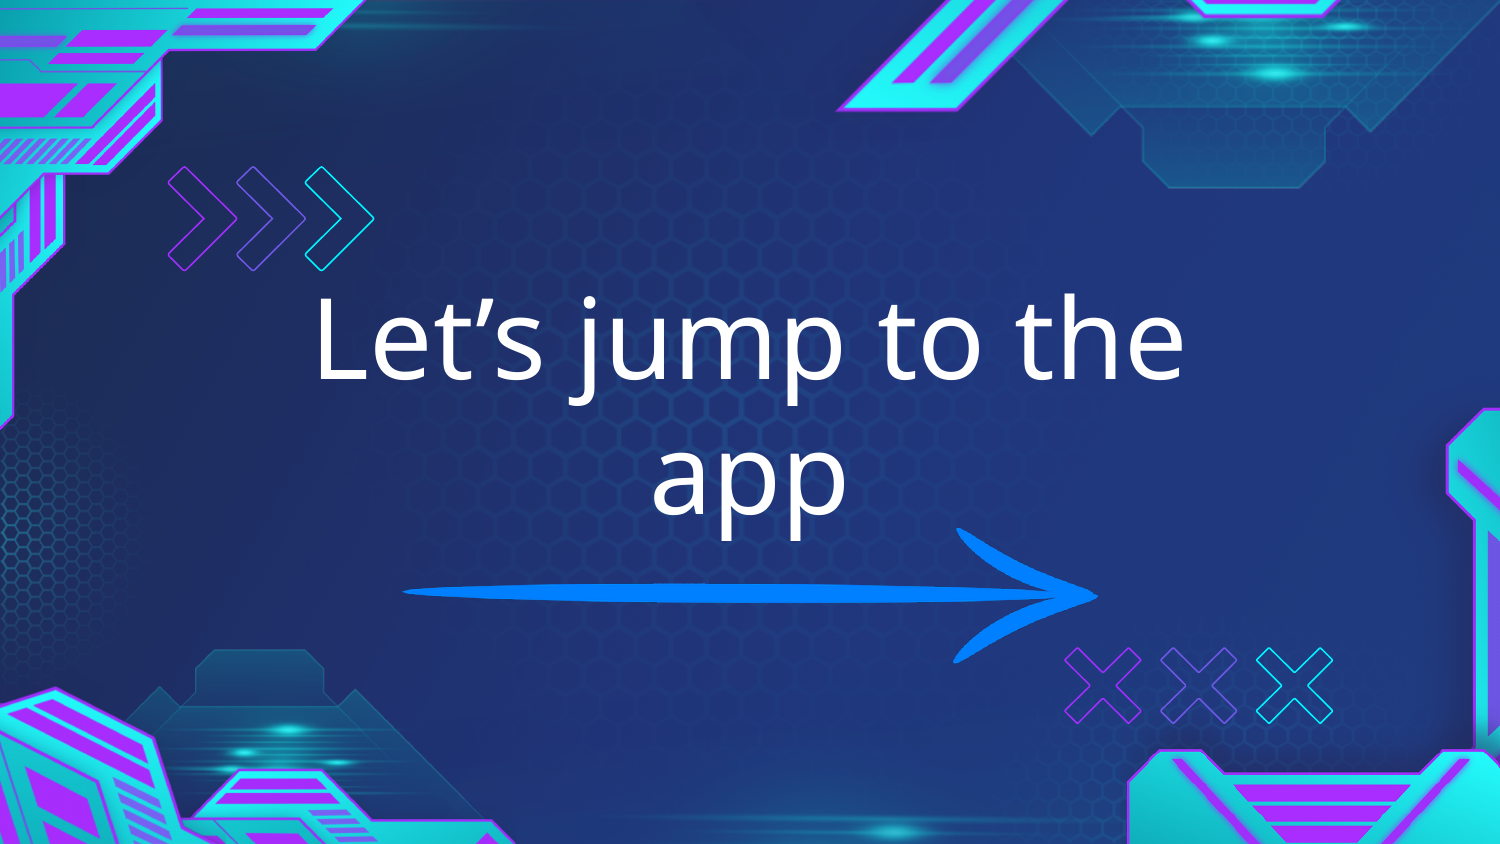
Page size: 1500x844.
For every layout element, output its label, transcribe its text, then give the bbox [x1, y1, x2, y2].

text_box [1104, 647, 1334, 724]
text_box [218, 115, 324, 322]
title Let’s jump to the app [293, 270, 1207, 552]
picture [0, 0, 1500, 844]
